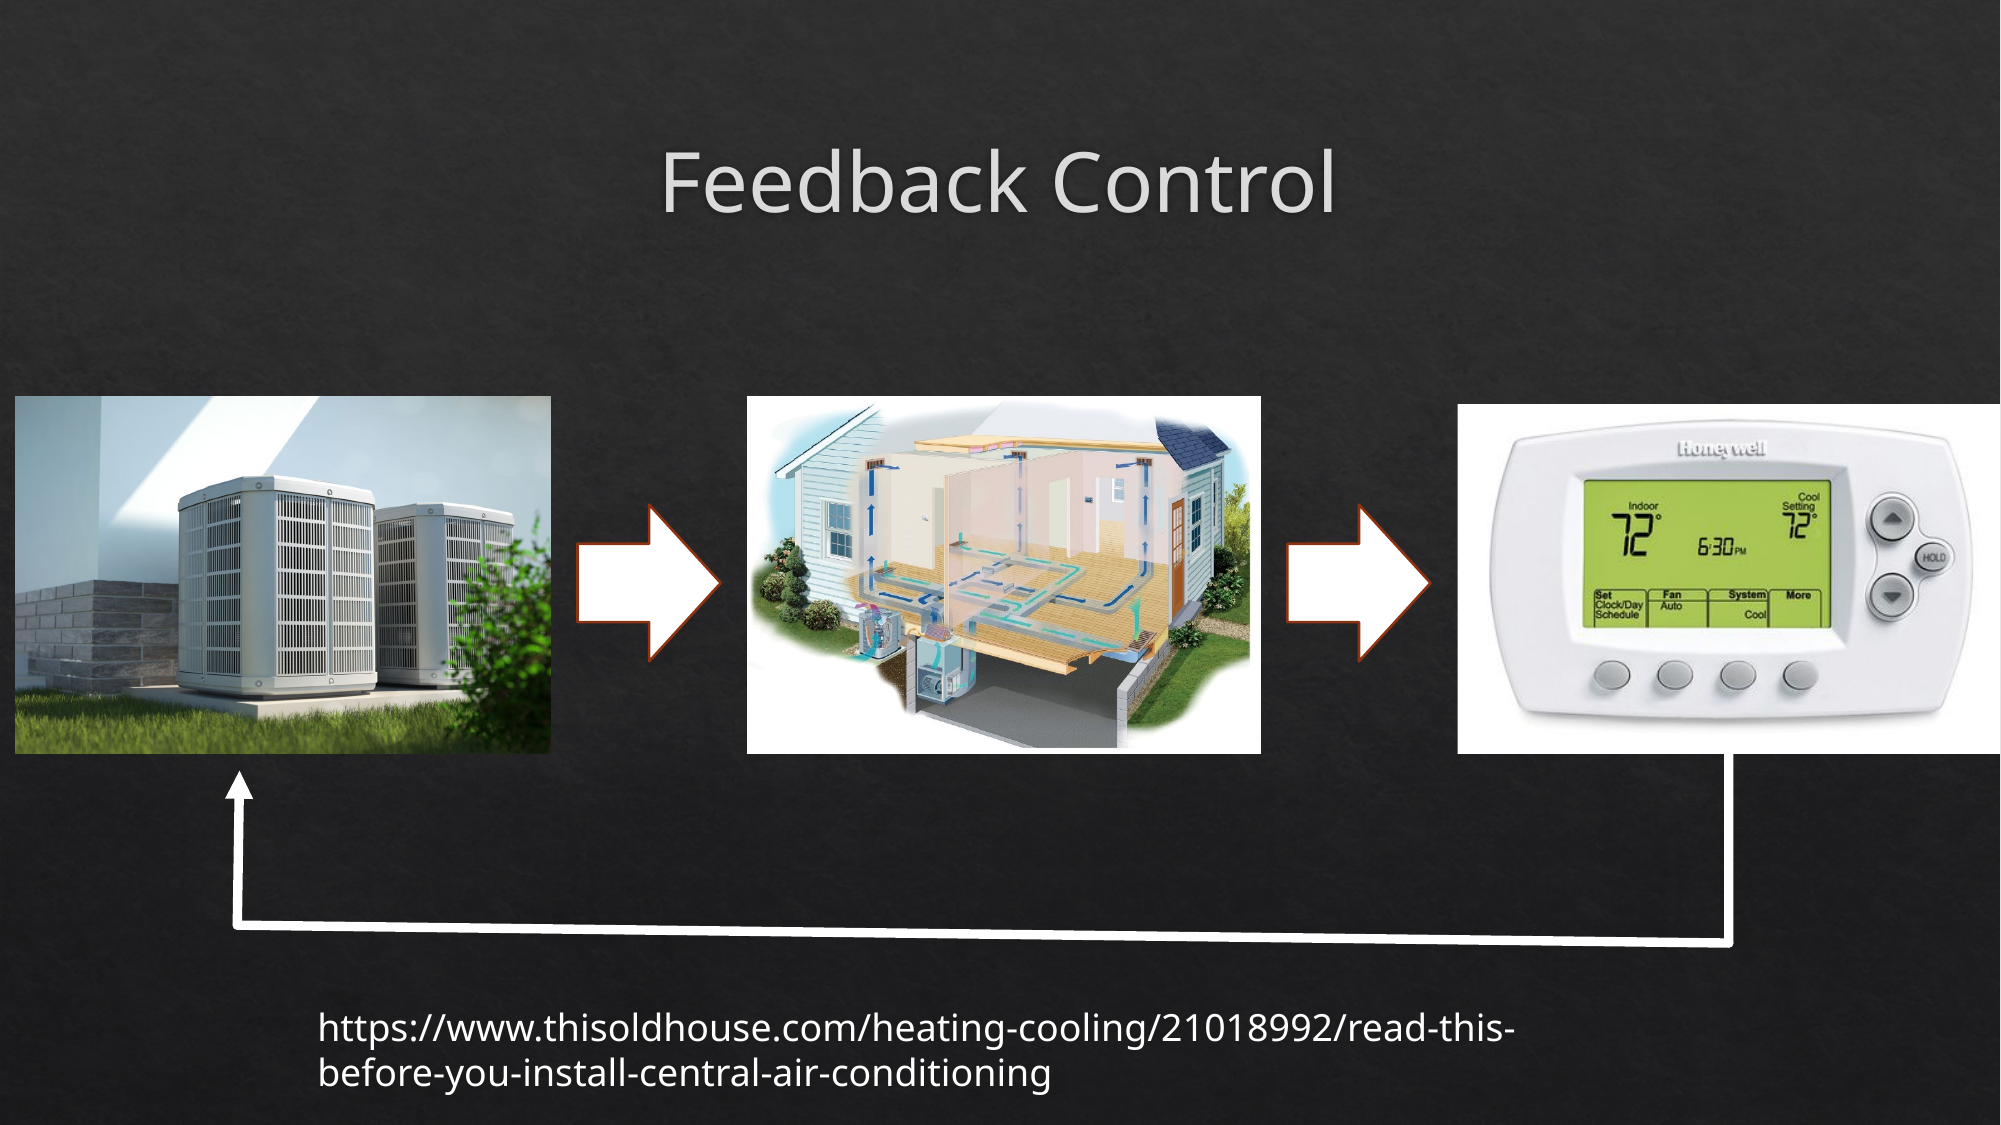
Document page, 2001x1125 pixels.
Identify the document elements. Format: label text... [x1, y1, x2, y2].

text_box [1286, 503, 1432, 663]
picture [1457, 403, 2000, 754]
text_box [576, 503, 722, 663]
title Feedback Control [149, 99, 1849, 260]
picture [15, 396, 551, 754]
picture [747, 396, 1261, 754]
text_box https://www.thisoldhouse.com/heating-cooling/21018992/read-this-before-you-install-central-air-conditioning [302, 996, 1651, 1102]
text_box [237, 924, 1729, 944]
